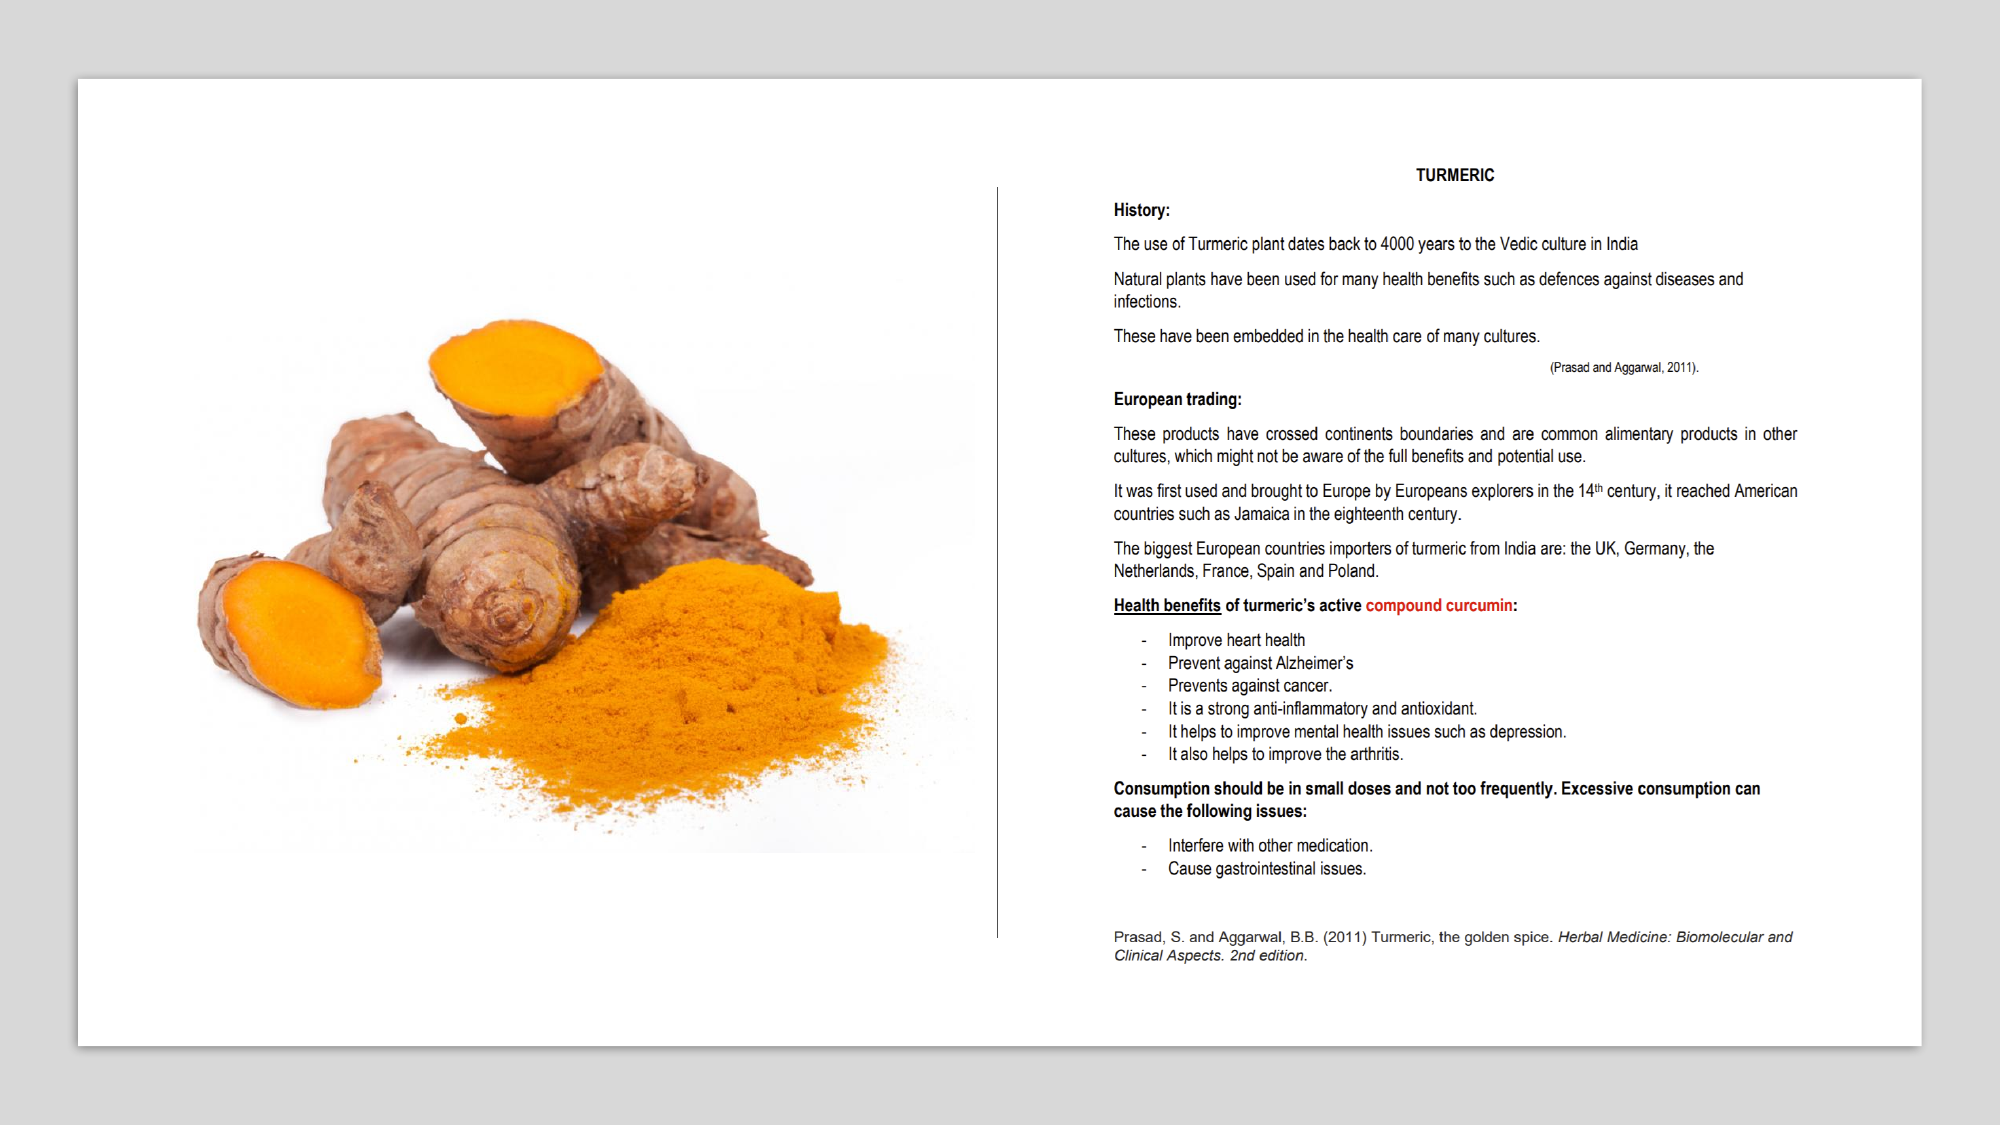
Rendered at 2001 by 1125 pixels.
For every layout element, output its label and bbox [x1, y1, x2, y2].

list [105, 272, 975, 853]
text_box [0, 0, 2000, 1125]
picture [1063, 105, 1857, 1020]
text_box [77, 78, 1923, 1047]
